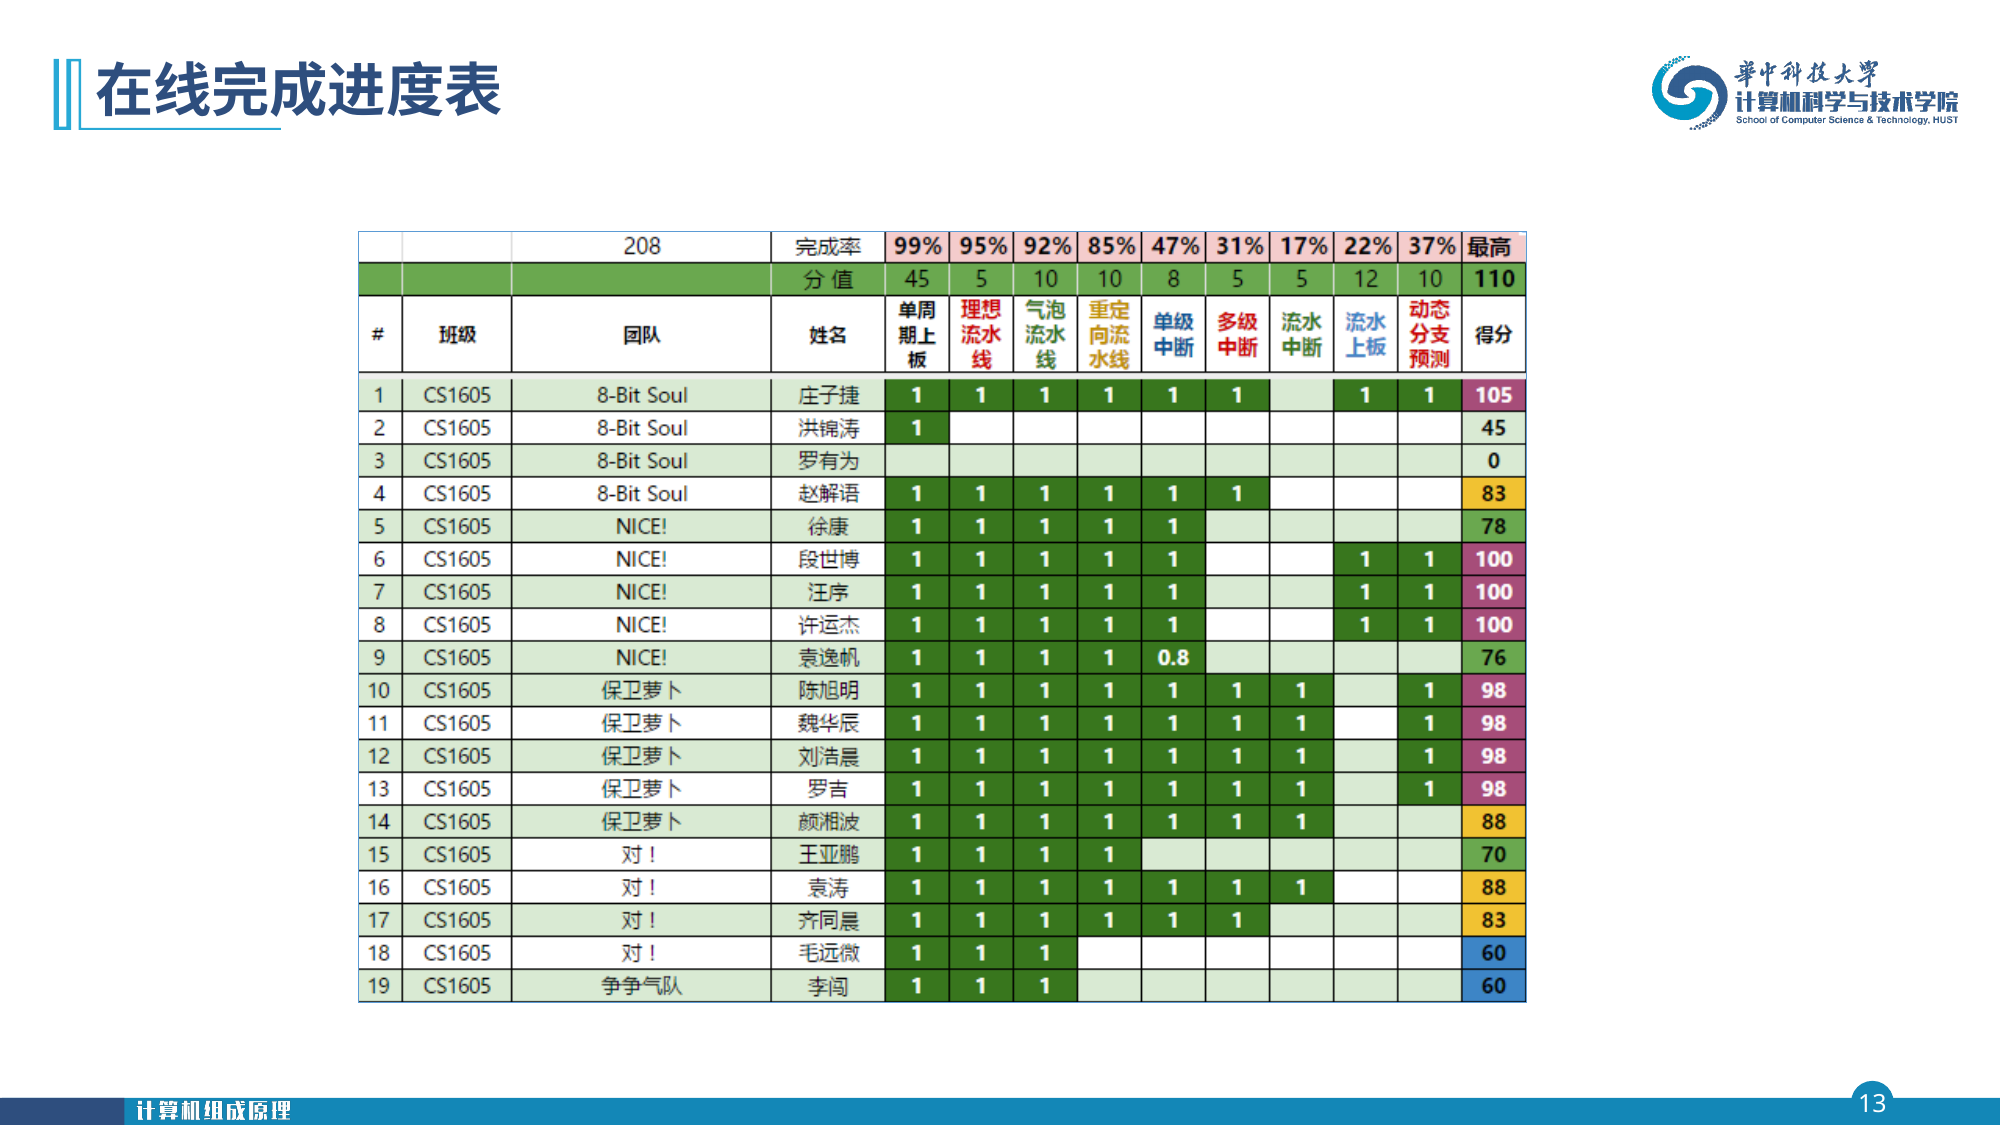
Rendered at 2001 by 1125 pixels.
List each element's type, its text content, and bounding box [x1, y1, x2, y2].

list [358, 231, 1527, 1003]
picture [1805, 56, 1958, 130]
title 在线完成进度表 [80, 42, 1805, 144]
